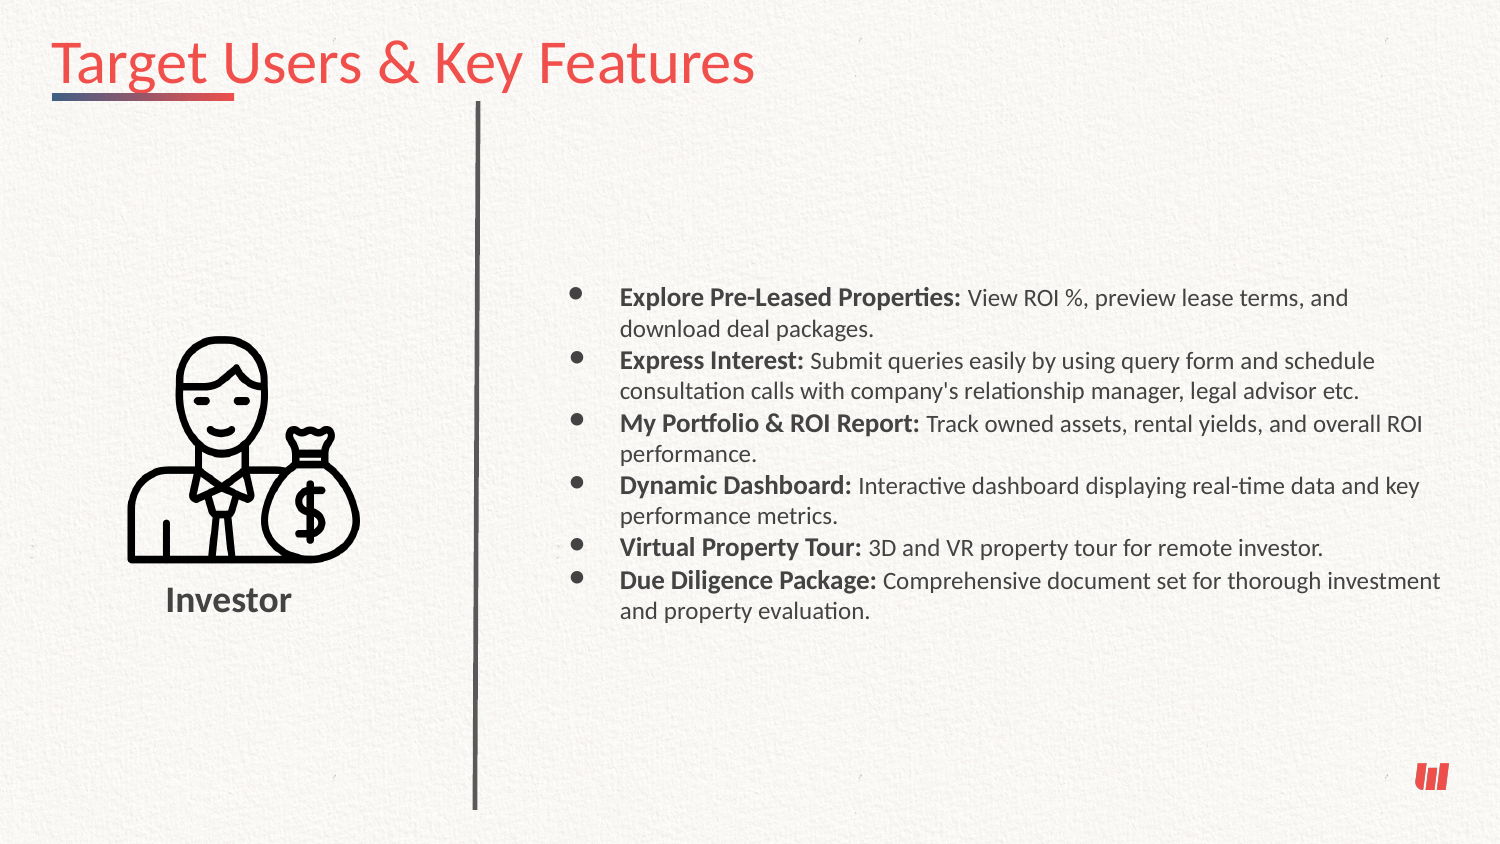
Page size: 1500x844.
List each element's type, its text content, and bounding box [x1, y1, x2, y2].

text_box Explore Pre-Leased Properties: View ROI %, preview lease terms, and download deal packages. Express Interest: Submit queries easily by using query form and schedule consultation calls with company's relationship manager, legal advisor etc. My Portfolio & ROI Report: Track owned assets, rental yields, and overall ROI performance. Dynamic Dashboard: Interactive dashboard displaying real-time data and key performance metrics. Virtual Property Tour: 3D and VR property tour for remote investor. Due Diligence Package: Comprehensive document set for thorough investment and property evaluation. [529, 262, 1465, 671]
subtitle Target Users & Key Features [51, 28, 837, 88]
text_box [474, 100, 479, 811]
picture [0, 0, 1500, 844]
text_box [52, 93, 235, 101]
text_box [62, 287, 424, 624]
